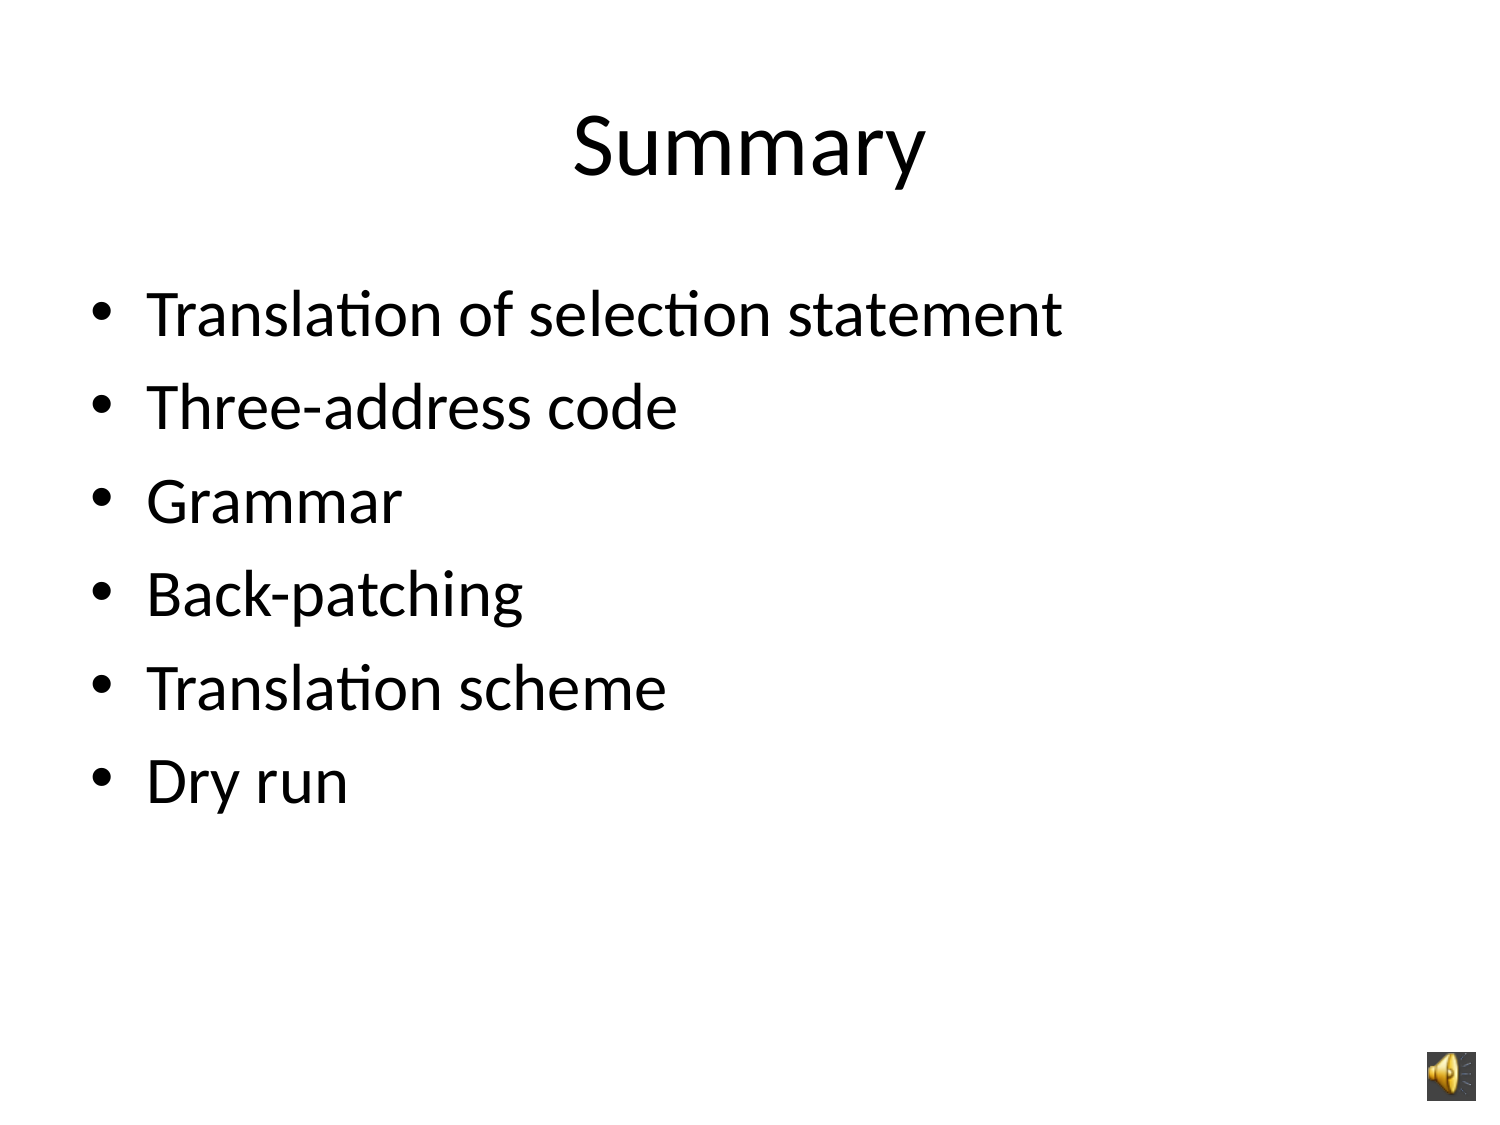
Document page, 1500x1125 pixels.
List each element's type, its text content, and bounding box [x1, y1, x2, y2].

list Translation of selection statement Three-address code Grammar Back-patching Translation scheme Dry run [75, 262, 1425, 1005]
title Summary [75, 45, 1425, 233]
picture [1426, 1051, 1477, 1102]
